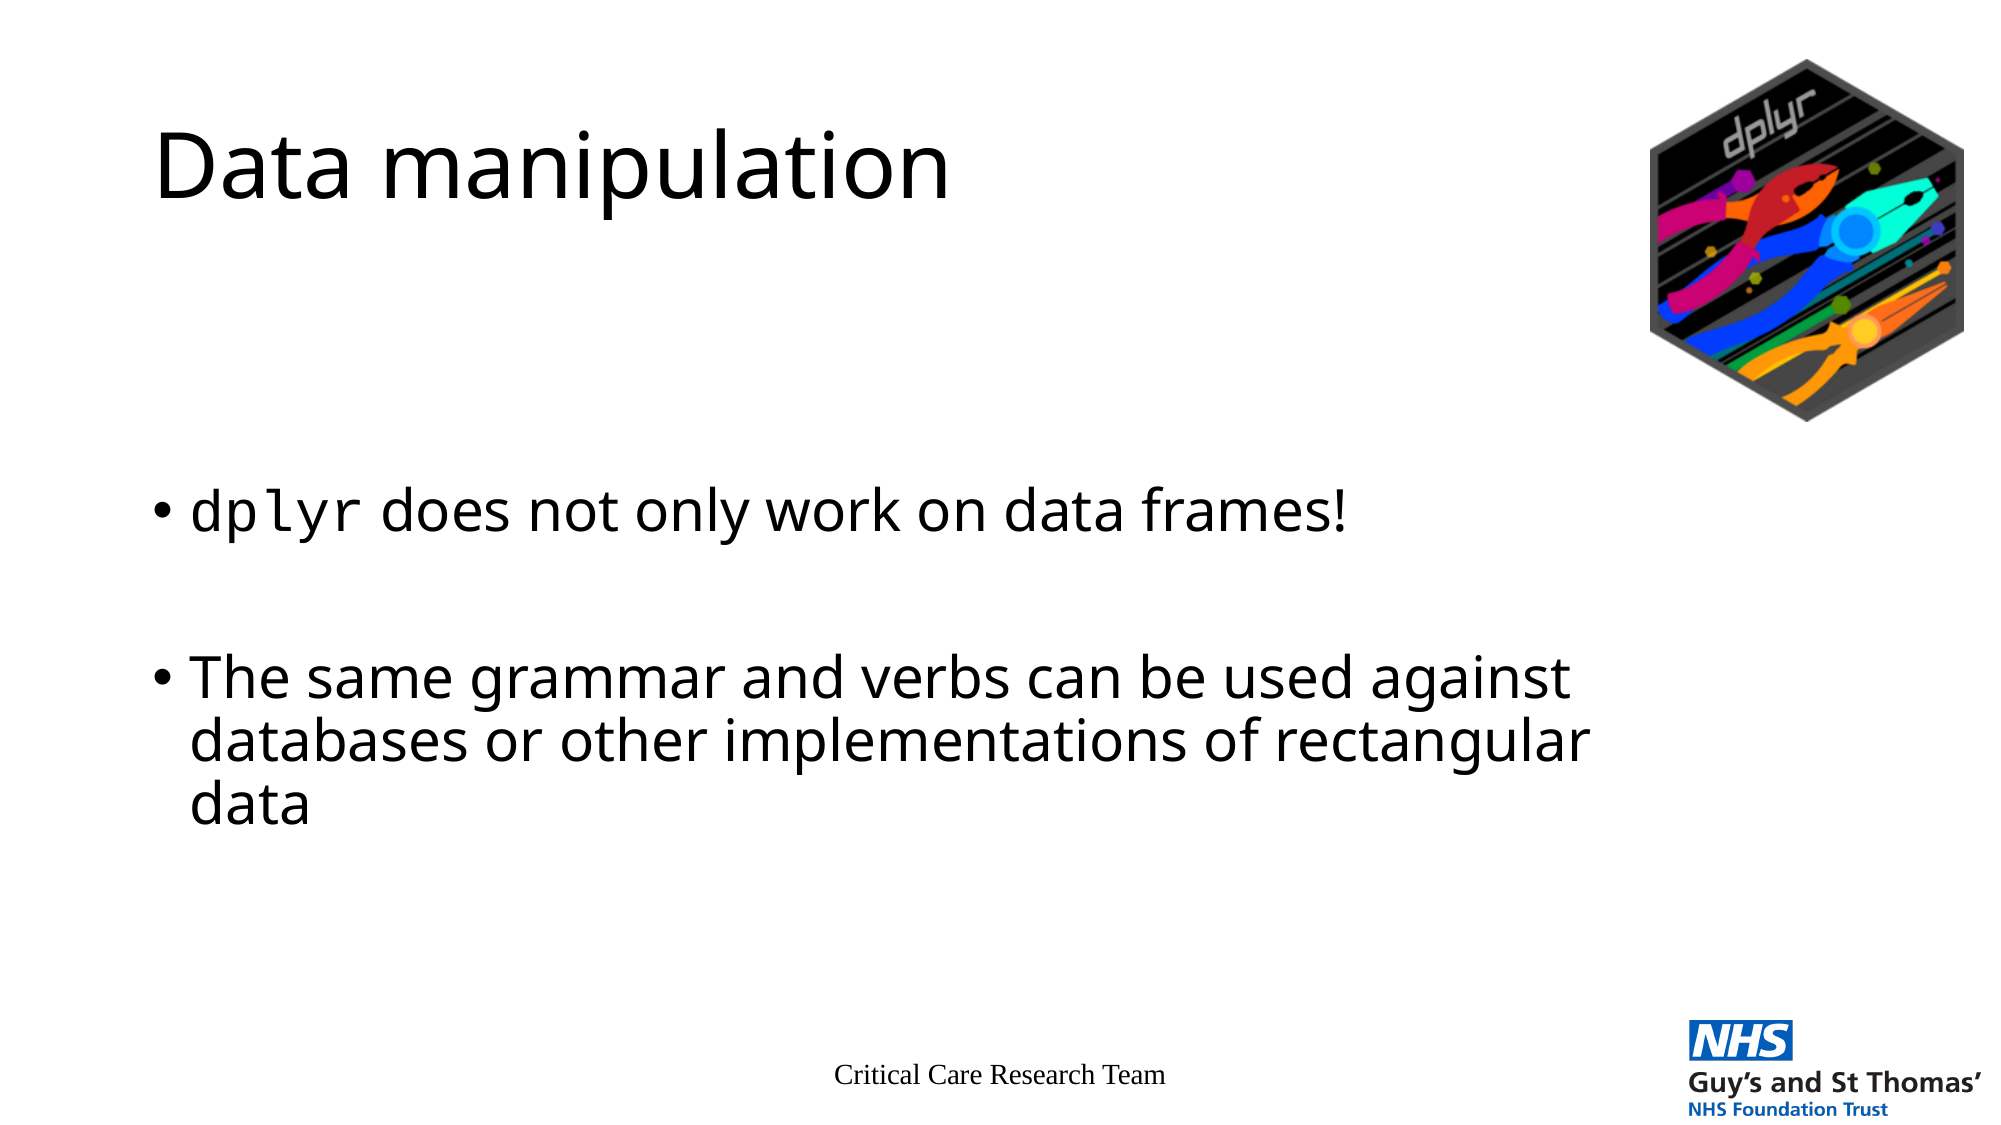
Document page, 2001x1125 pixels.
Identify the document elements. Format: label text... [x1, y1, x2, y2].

title Data manipulation [137, 59, 1649, 278]
picture [1649, 59, 1965, 423]
list dplyr does not only work on data frames! The same grammar and verbs can be used against databases or other implementations of rectangular data [137, 299, 1707, 1014]
picture [1688, 1019, 1982, 1116]
footer Critical Care Research Team [662, 1042, 1338, 1103]
